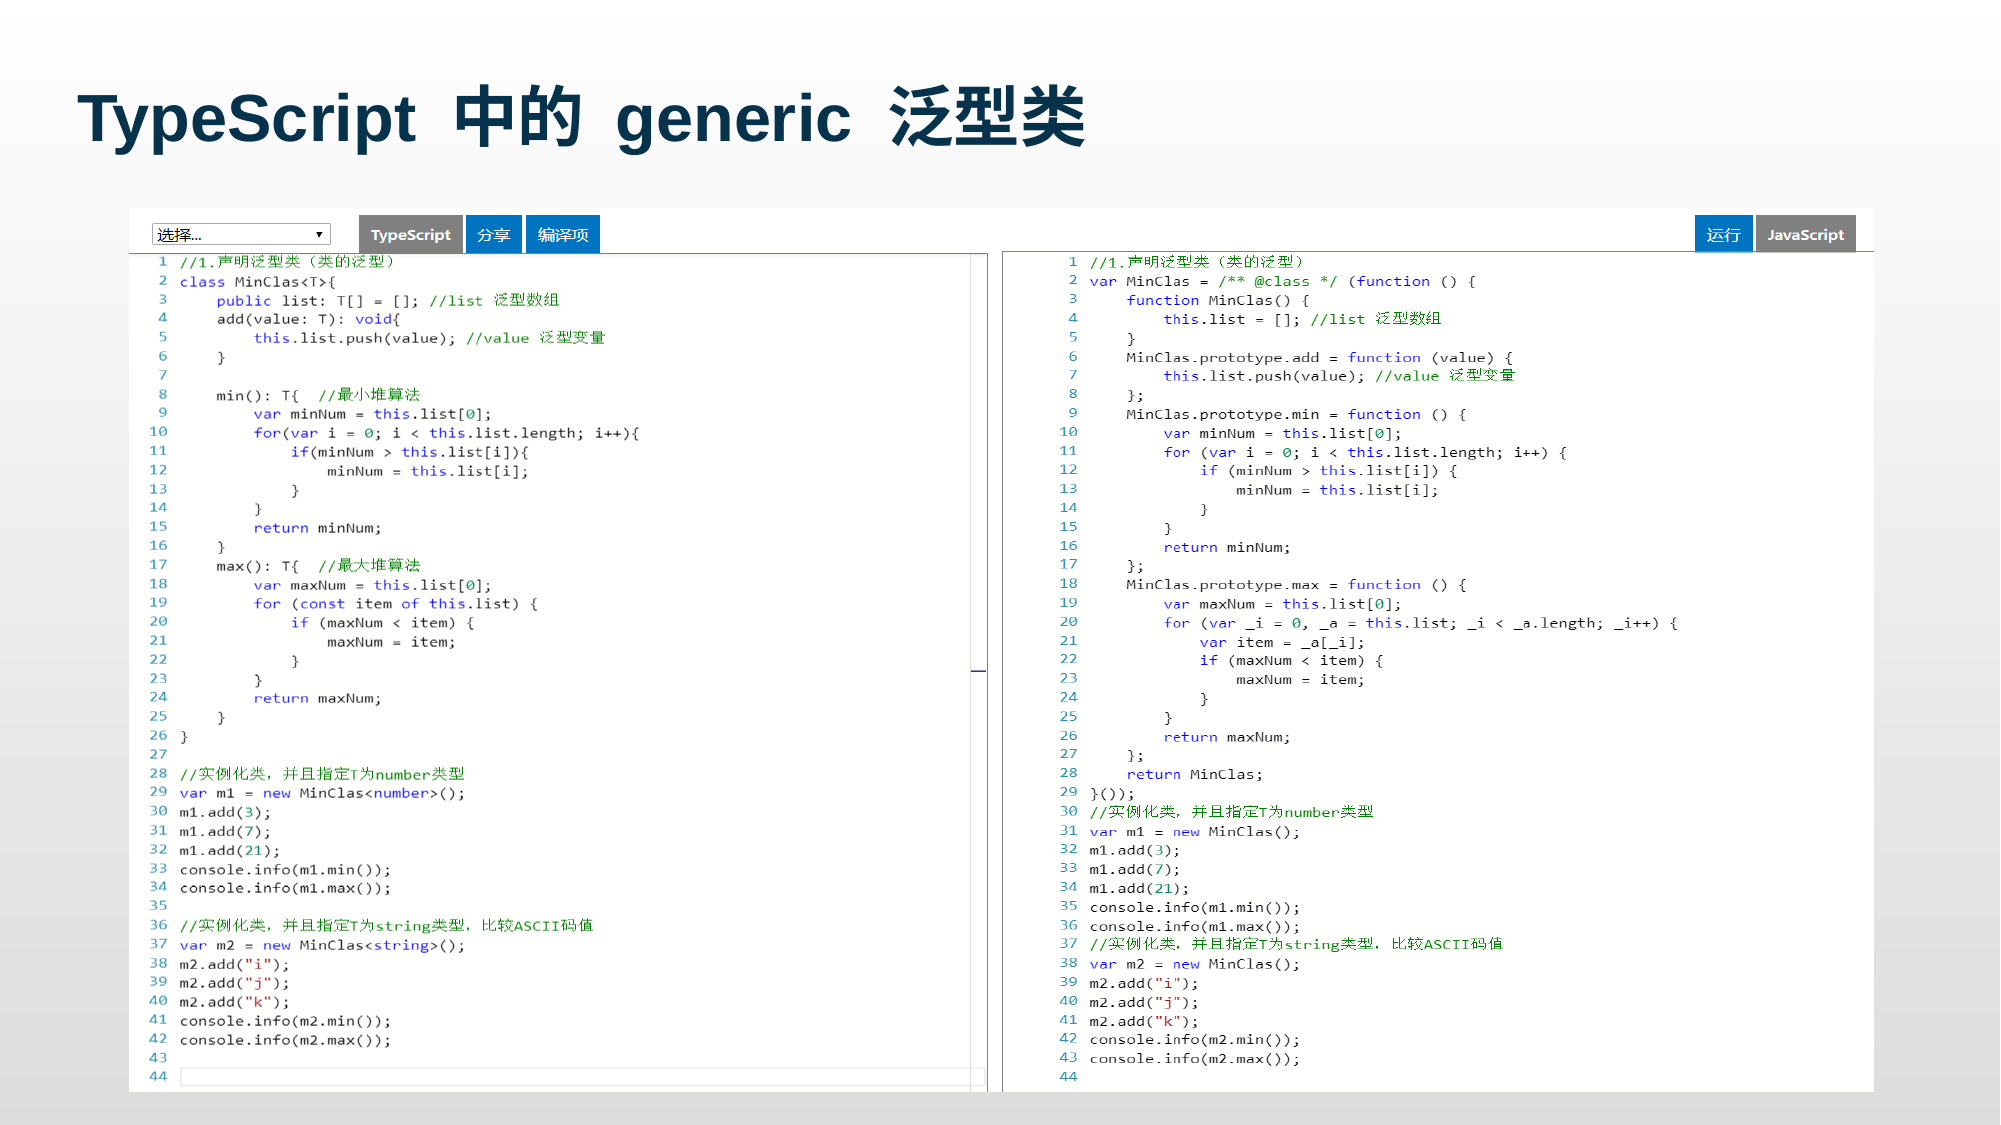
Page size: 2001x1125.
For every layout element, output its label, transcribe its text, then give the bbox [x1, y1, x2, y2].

picture [129, 208, 1874, 1092]
text_box TypeScript 中的 generic 泛型类 [33, 67, 1659, 162]
